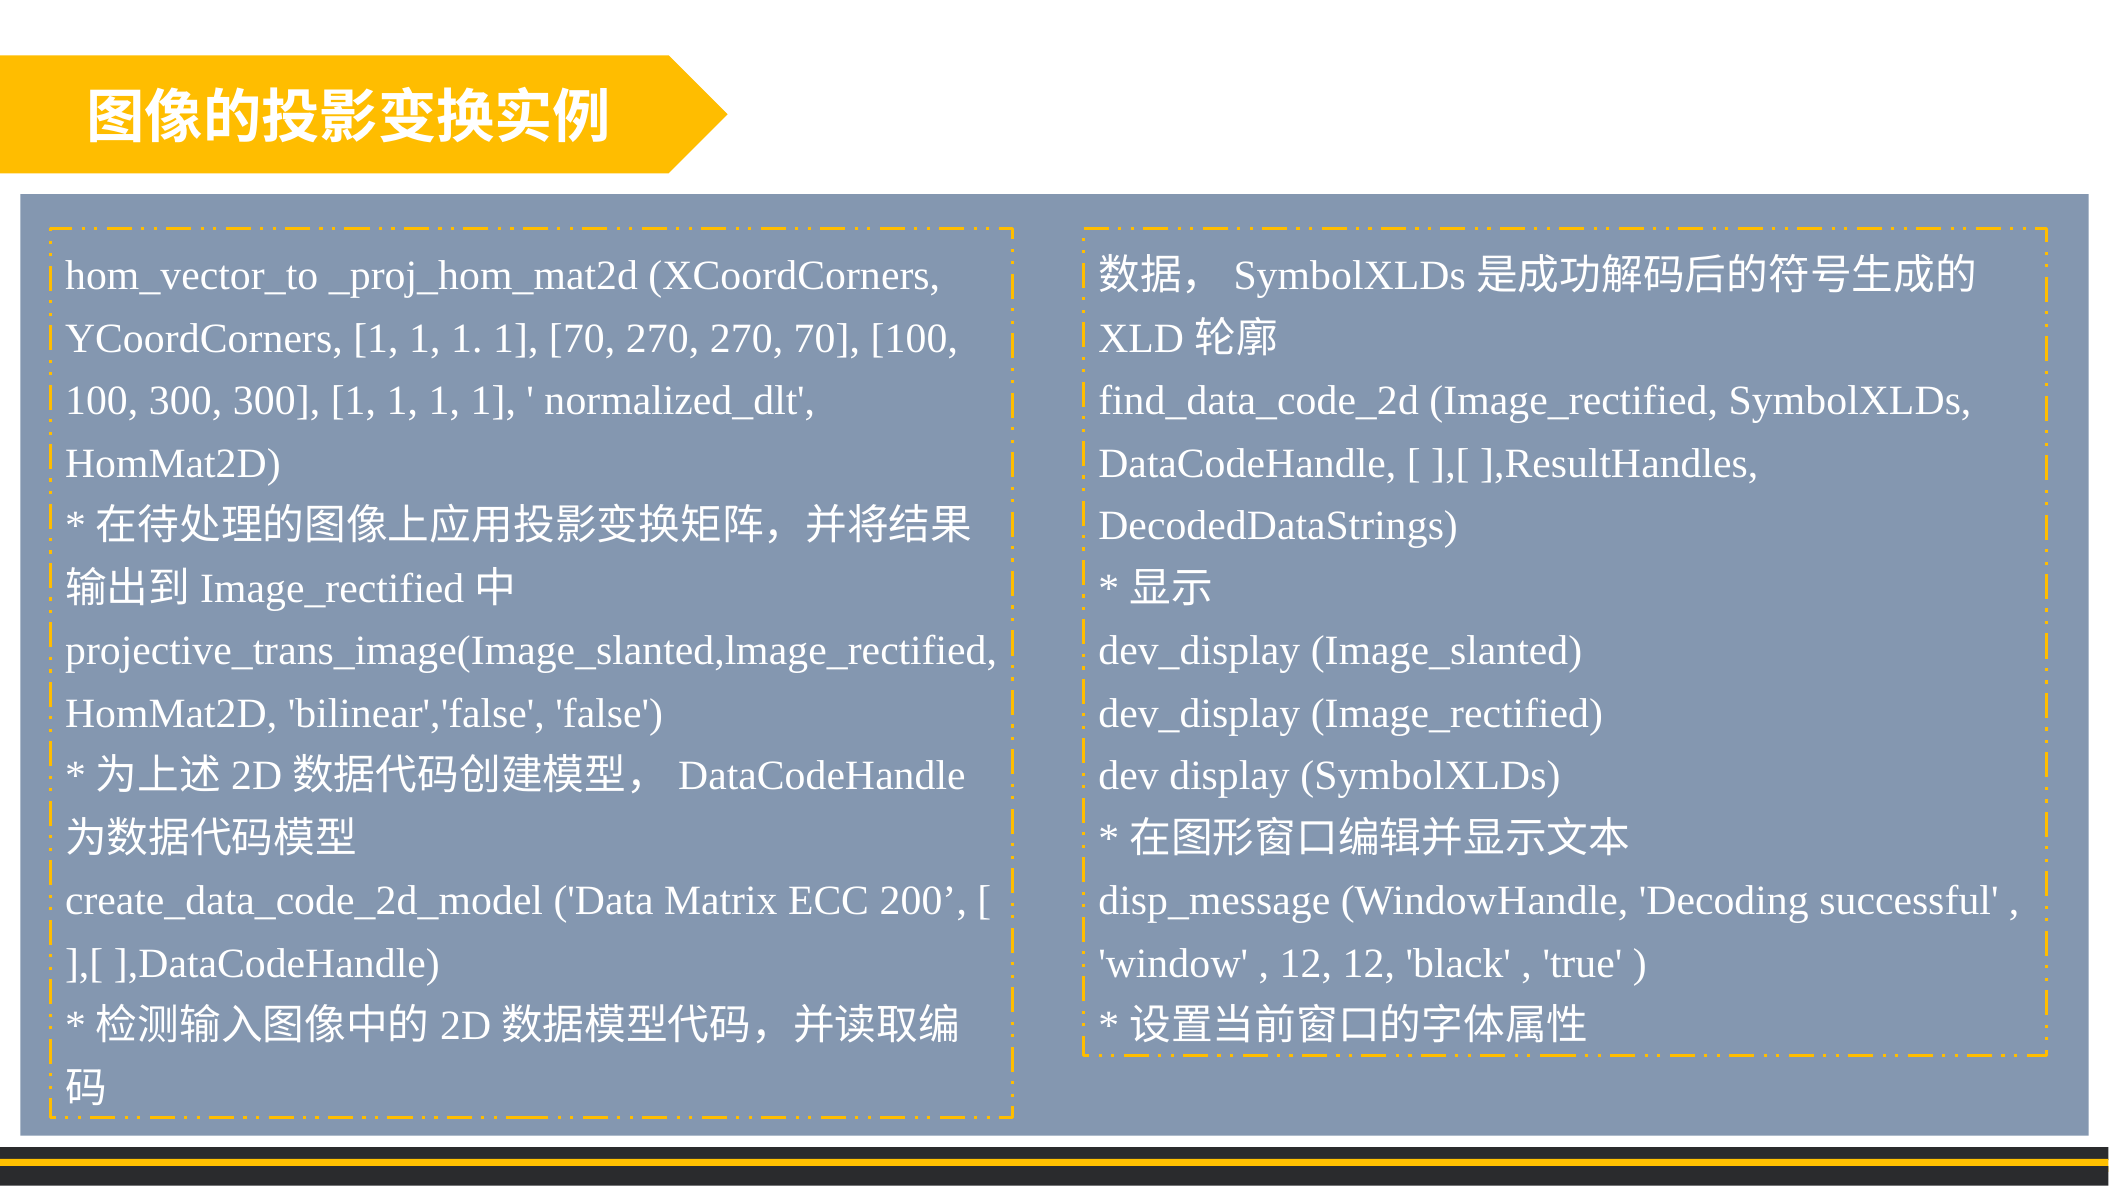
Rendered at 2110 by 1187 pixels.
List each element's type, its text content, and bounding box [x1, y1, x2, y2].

text_box [19, 193, 2090, 1137]
text_box hom_vector_to _proj_hom_mat2d (XCoordCorners, YCoordCorners, [1, 1, 1. 1], [70, 270, 270, 70], [100, 100, 300, 300], [1, 1, 1, 1], ' normalized_dlt', HomMat2D) *在待处理的图像上应用投影变换矩阵，并将结果输出到Image_rectified中 projective_trans_image(Image_slanted,lmage_rectified,HomMat2D, 'bilinear','false', 'false') *为上述2D数据代码创建模型，DataCodeHandle为数据代码模型 create_data_code_2d_model ('Data Matrix ECC 200’, [ ],[ ],DataCodeHandle) *检测输入图像中的2D数据模型代码，并读取编码 [50, 228, 1013, 1118]
text_box 数据，SymbolXLDs是成功解码后的符号生成的XLD轮廓 find_data_code_2d (Image_rectified, SymbolXLDs, DataCodeHandle, [ ],[ ],ResultHandles, DecodedDataStrings) *显示 dev_display (Image_slanted) dev_display (Image_rectified) dev display (SymbolXLDs) *在图形窗口编辑并显示文本 disp_message (WindowHandle, 'Decoding successful' , 'window' , 12, 12, 'black' , 'true' ) *设置当前窗口的字体属性 [1083, 228, 2047, 1056]
text_box 图像的投影变换实例 [0, 54, 730, 175]
